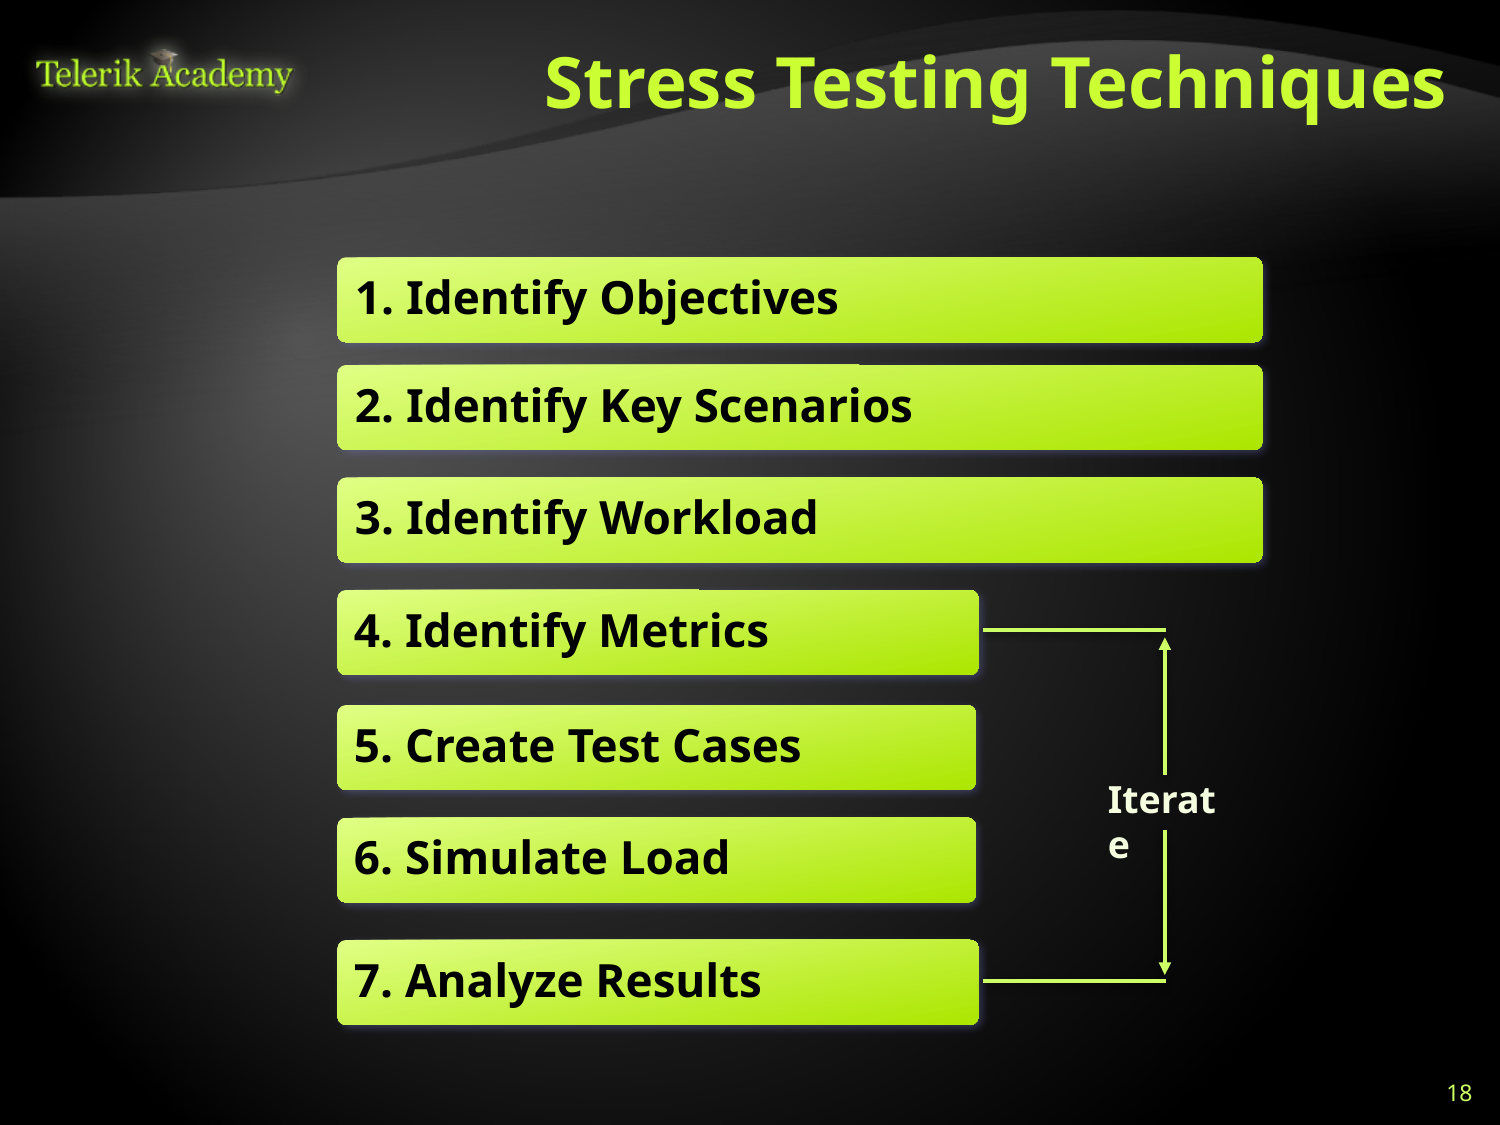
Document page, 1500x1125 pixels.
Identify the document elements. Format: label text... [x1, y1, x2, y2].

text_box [337, 257, 1263, 343]
slide_number 18 [1412, 1074, 1488, 1113]
text_box Iterate [1093, 768, 1239, 873]
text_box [337, 364, 1263, 451]
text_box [337, 939, 979, 1026]
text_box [337, 589, 979, 676]
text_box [337, 704, 977, 791]
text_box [337, 817, 977, 903]
picture [0, 0, 1500, 1125]
title Stress Testing Techniques [300, 12, 1463, 150]
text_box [337, 477, 1263, 563]
